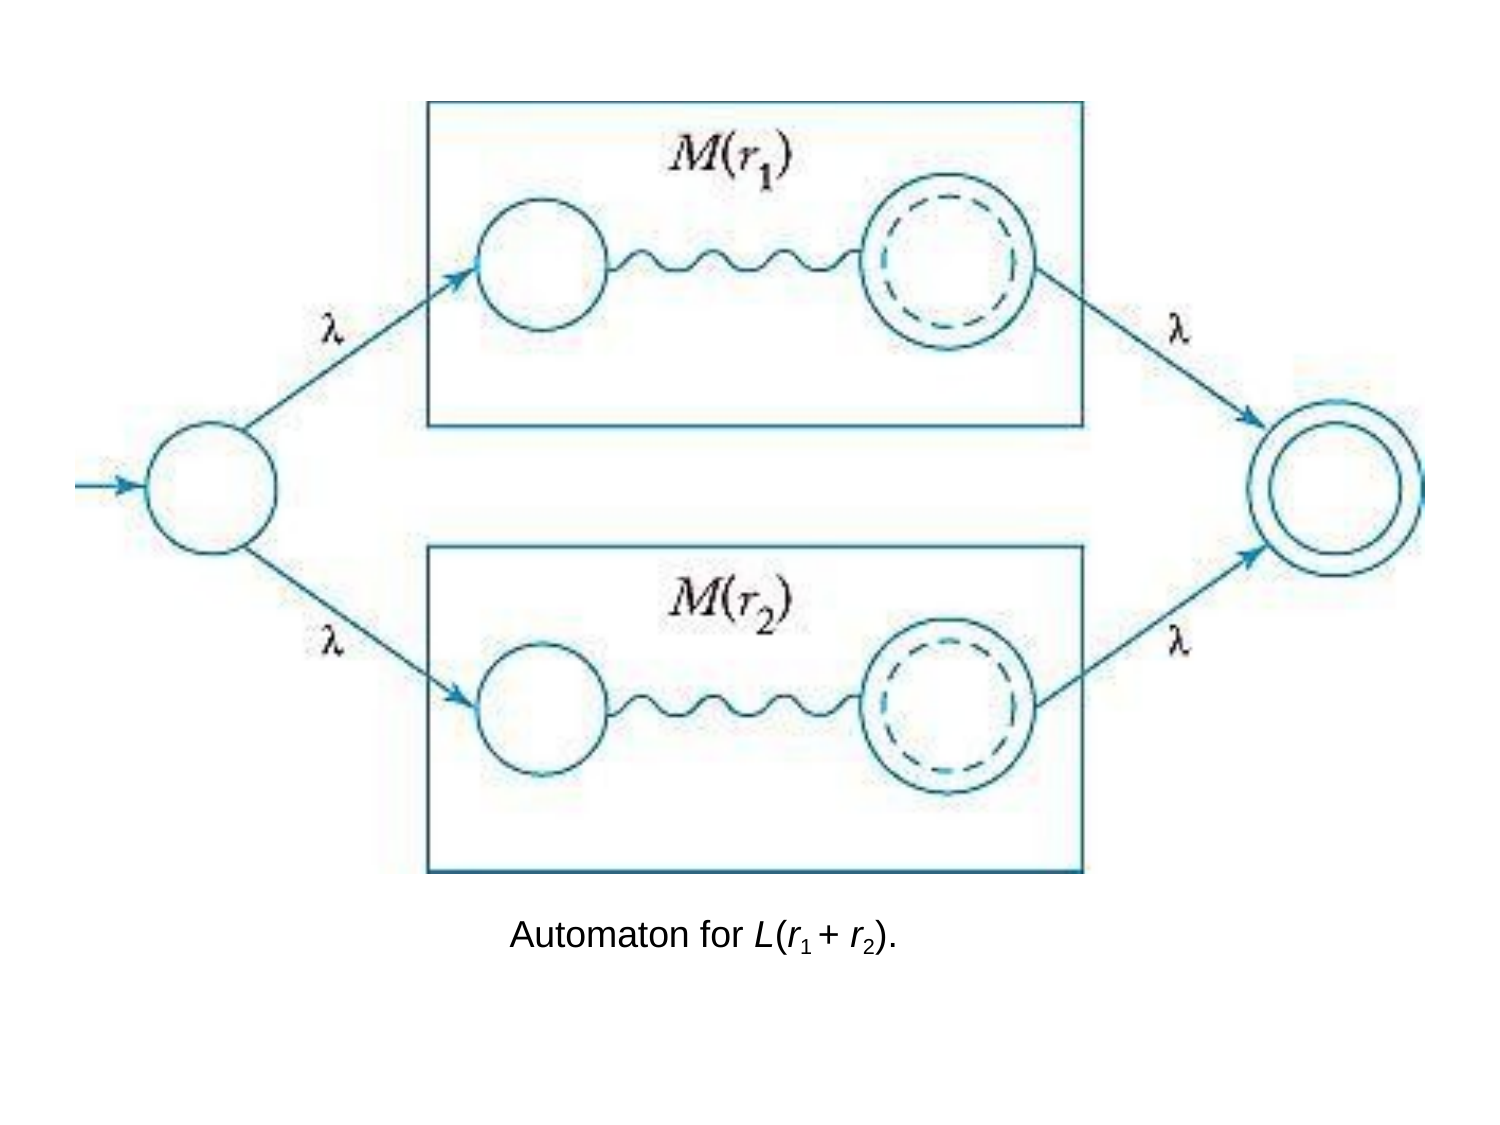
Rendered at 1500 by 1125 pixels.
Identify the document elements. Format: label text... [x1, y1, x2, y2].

text_box Automaton for L(r1 + r2). [451, 907, 1049, 959]
picture [74, 100, 1426, 874]
